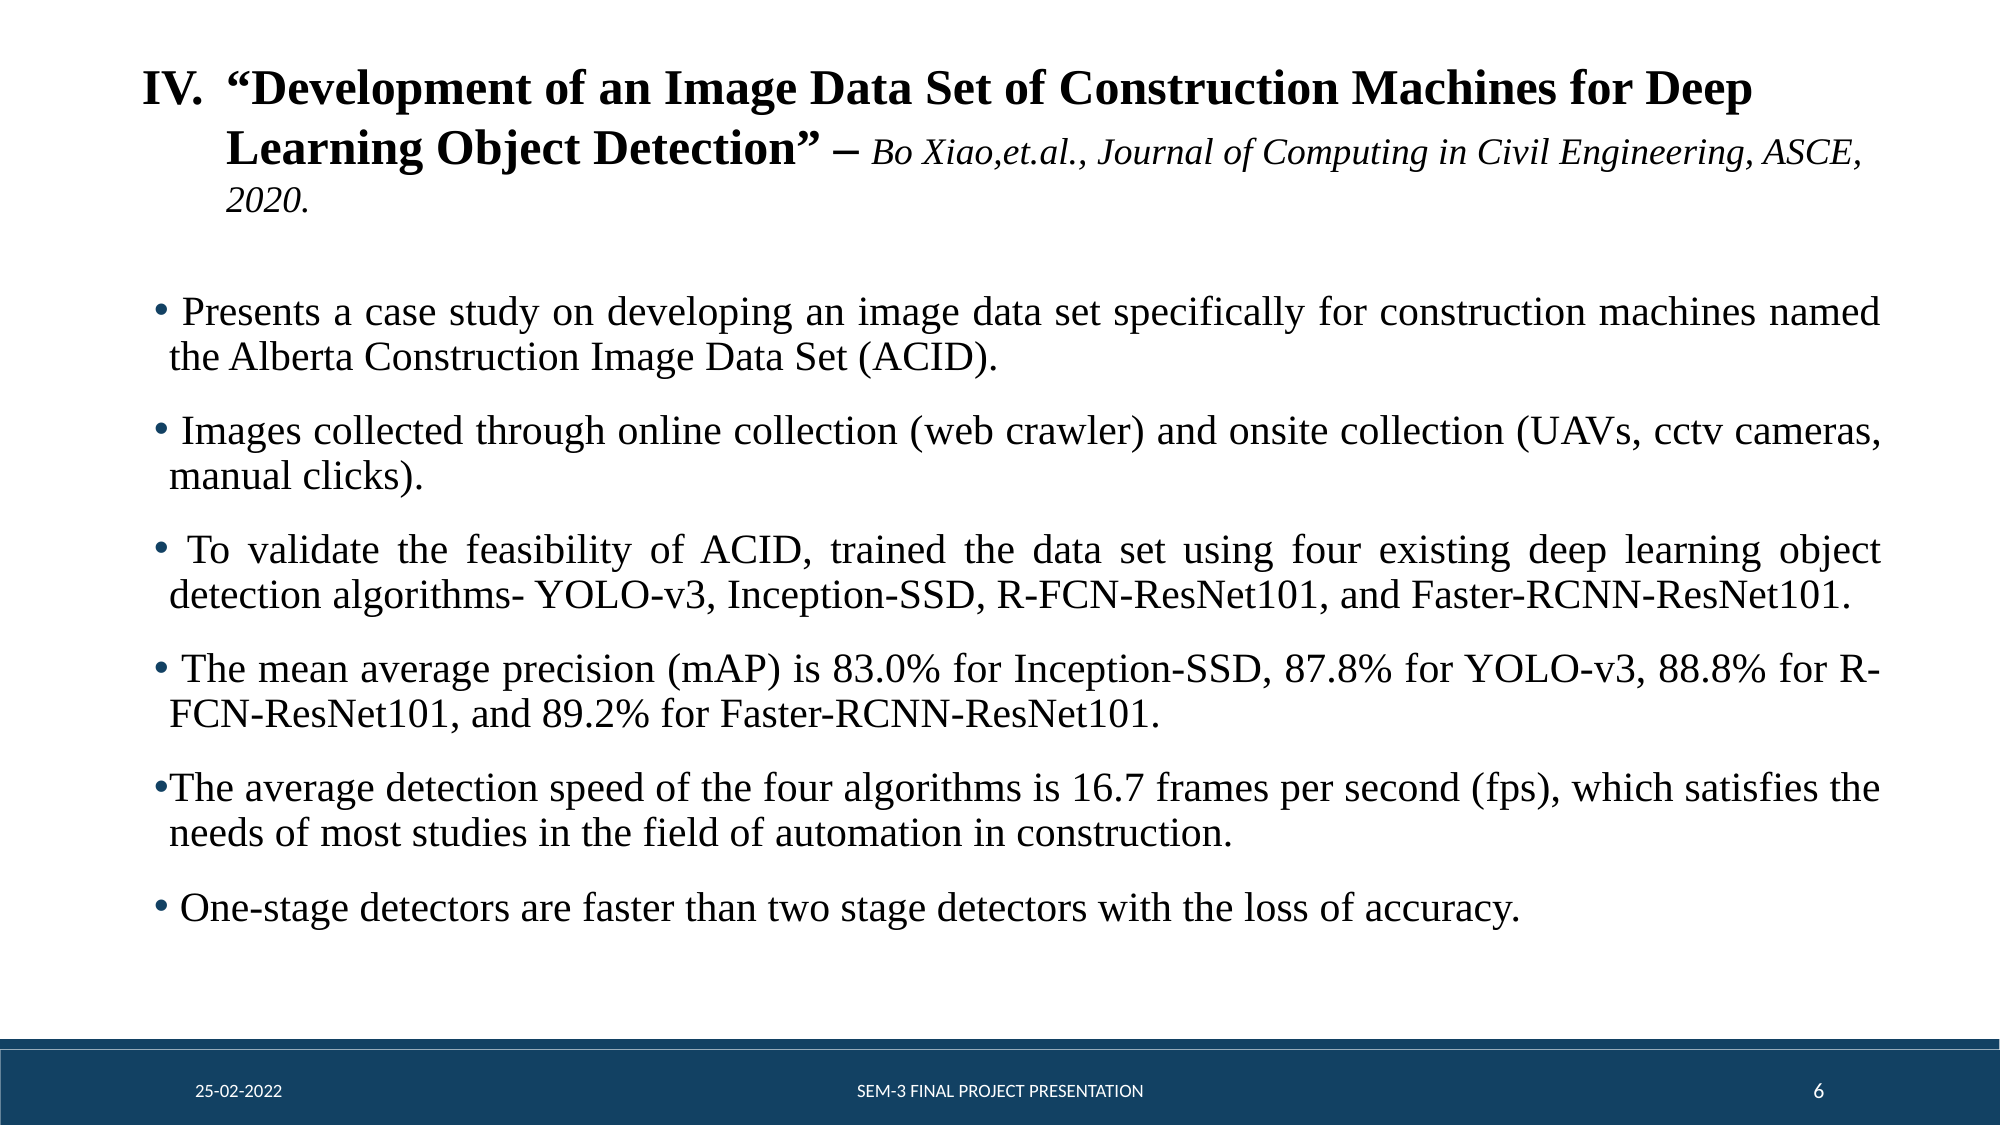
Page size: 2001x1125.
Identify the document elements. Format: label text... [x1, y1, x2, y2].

text_box Presents a case study on developing an image data set specifically for construction machines named the Alberta Construction Image Data Set (ACID). Images collected through online collection (web crawler) and onsite collection (UAVs, cctv cameras, manual clicks). To validate the feasibility of ACID, trained the data set using four existing deep learning object detection algorithms- YOLO-v3, Inception-SSD, R-FCN-ResNet101, and Faster-RCNN-ResNet101. The mean average precision (mAP) is 83.0% for Inception-SSD, 87.8% for YOLO-v3, 88.8% for R-FCN-ResNet101, and 89.2% for Faster-RCNN-ResNet101. The average detection speed of the four algorithms is 16.7 frames per second (fps), which satisfies the needs of most studies in the field of automation in construction. One-stage detectors are faster than two stage detectors with the loss of accuracy. [139, 281, 1898, 942]
text_box “Development of an Image Data Set of Construction Machines for Deep Learning Object Detection” – Bo Xiao,et.al., Journal of Computing in Civil Engineering, ASCE, 2020. [127, 47, 1950, 227]
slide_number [180, 1059, 586, 1120]
footer SEM-3 FINAL PROJECT PRESENTATION [604, 1059, 1396, 1120]
slide_number 6 [1624, 1059, 1840, 1120]
